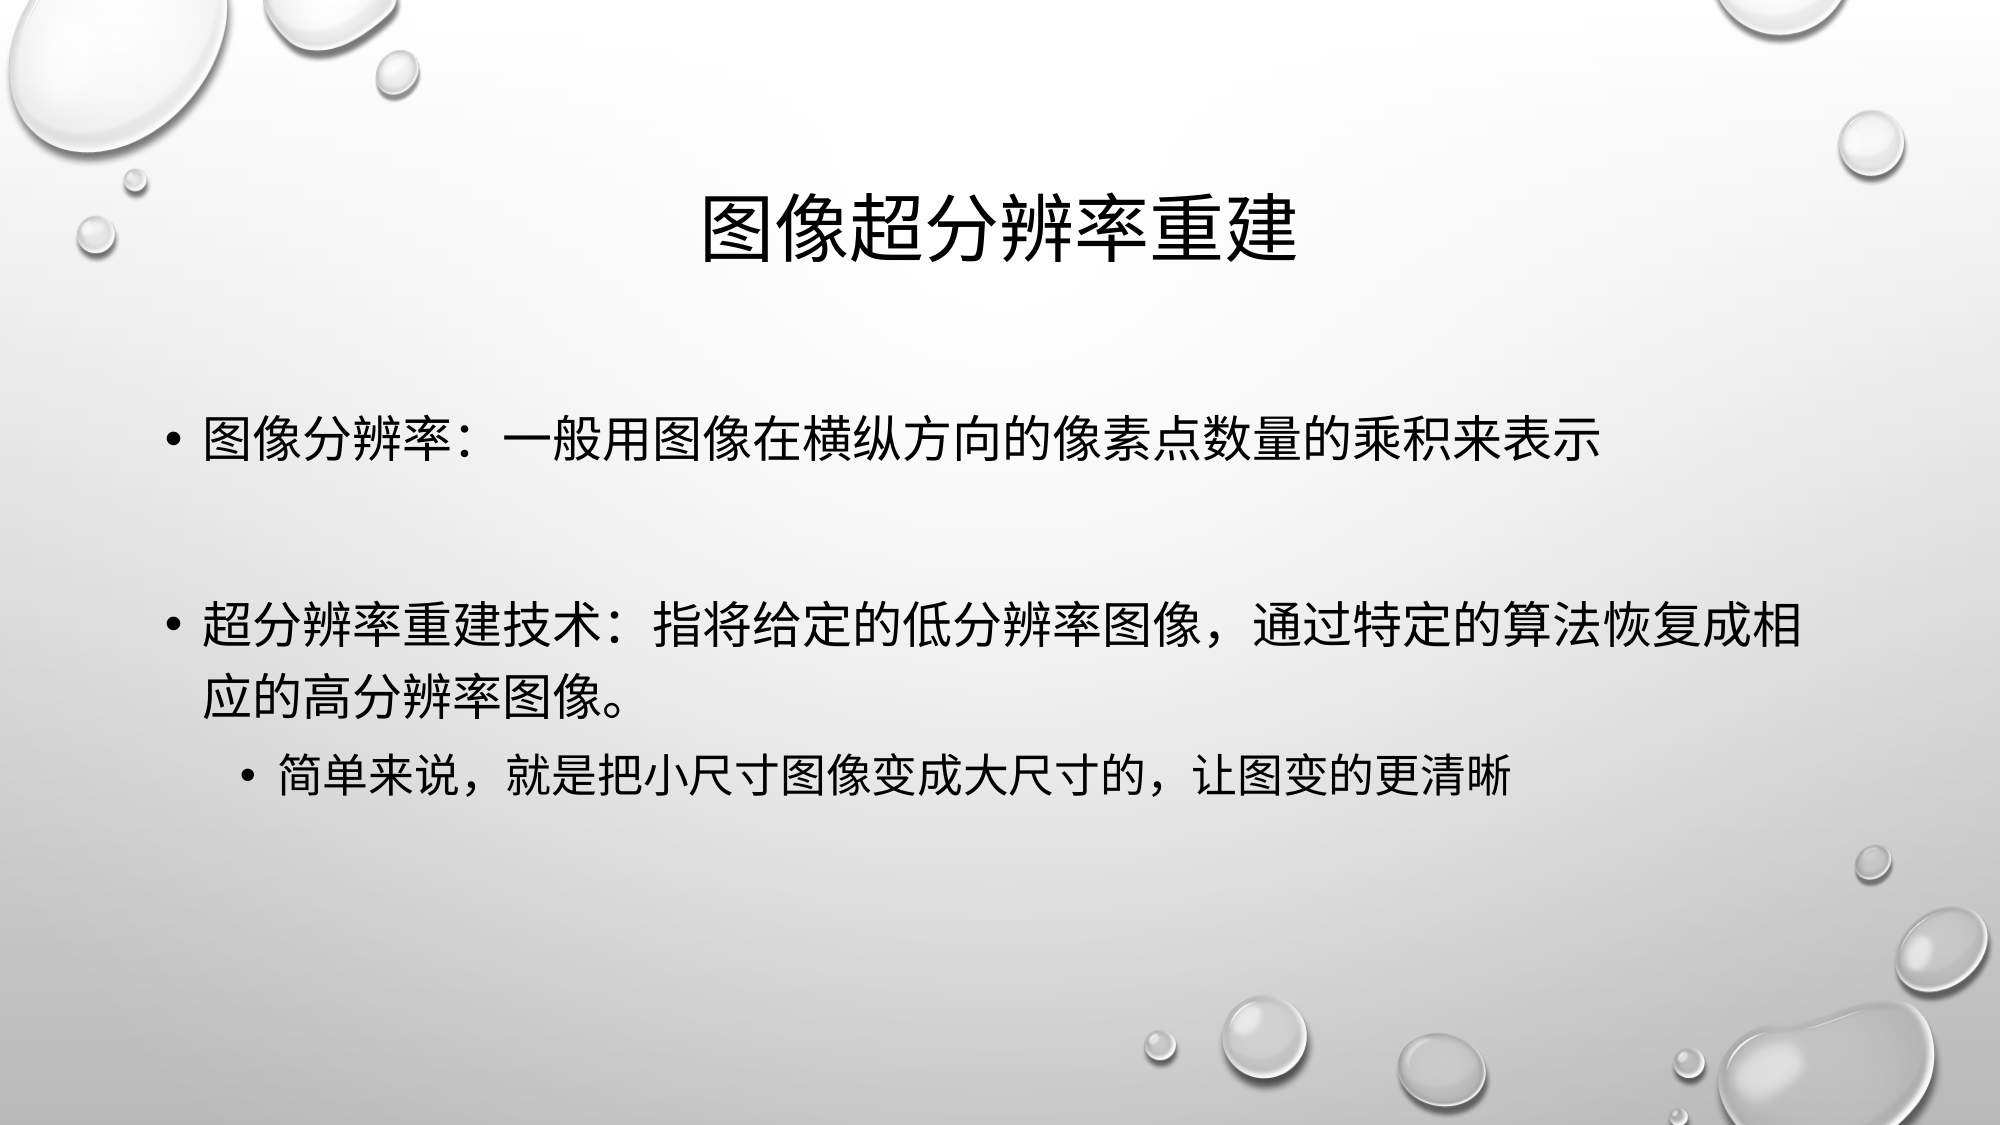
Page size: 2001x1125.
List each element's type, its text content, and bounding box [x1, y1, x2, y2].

picture [0, 0, 2000, 1125]
title 图像超分辨率重建 [149, 101, 1851, 364]
list 图像分辨率：一般用图像在横纵方向的像素点数量的乘积来表示 超分辨率重建技术：指将给定的低分辨率图像，通过特定的算法恢复成相应的高分辨率图像。 简单来说，就是把小尺寸图像变成大尺寸的，让图变的更清晰 [149, 388, 1850, 1041]
